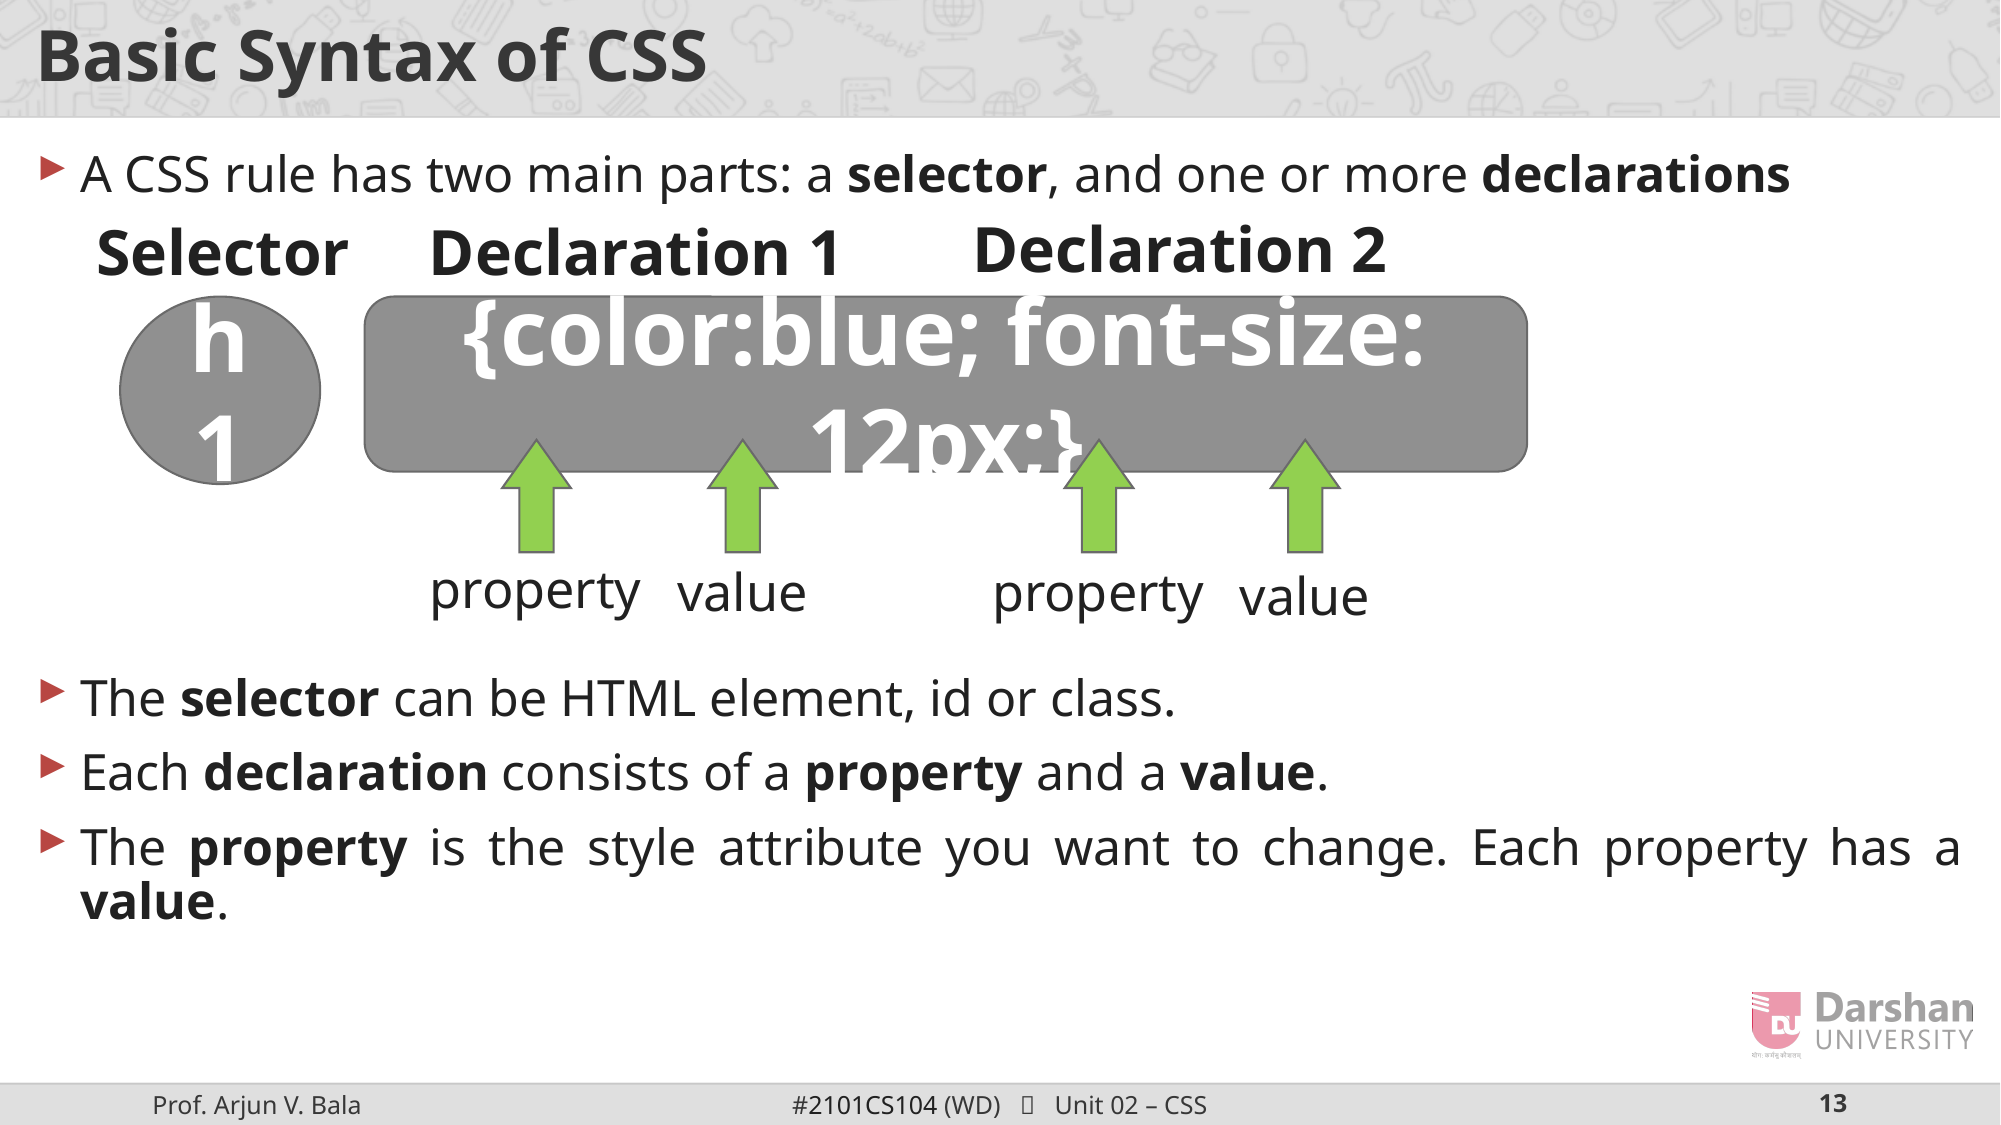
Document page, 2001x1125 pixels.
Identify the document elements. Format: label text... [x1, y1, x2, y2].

text_box Declaration 1 [413, 205, 860, 296]
text_box [500, 438, 573, 548]
text_box value [1224, 555, 1386, 633]
text_box Selector [81, 205, 366, 296]
text_box property [414, 548, 657, 627]
text_box [1062, 438, 1136, 552]
text_box Declaration 2 [957, 202, 1403, 293]
text_box [1268, 438, 1342, 554]
text_box [706, 438, 780, 554]
title Basic Syntax of CSS [0, 0, 2000, 117]
text_box {color:blue; font-size: 12px;} [363, 295, 1529, 473]
text_box value [662, 552, 823, 630]
text_box h1 [119, 296, 322, 486]
text_box property [977, 552, 1220, 630]
list A CSS rule has two main parts: a selector, and one or more declarations The selector can be HTML element, id or class. Each declaration consists of a property and a value. The property is the style attribute you want to change. Each property has a value. [21, 141, 1979, 1059]
